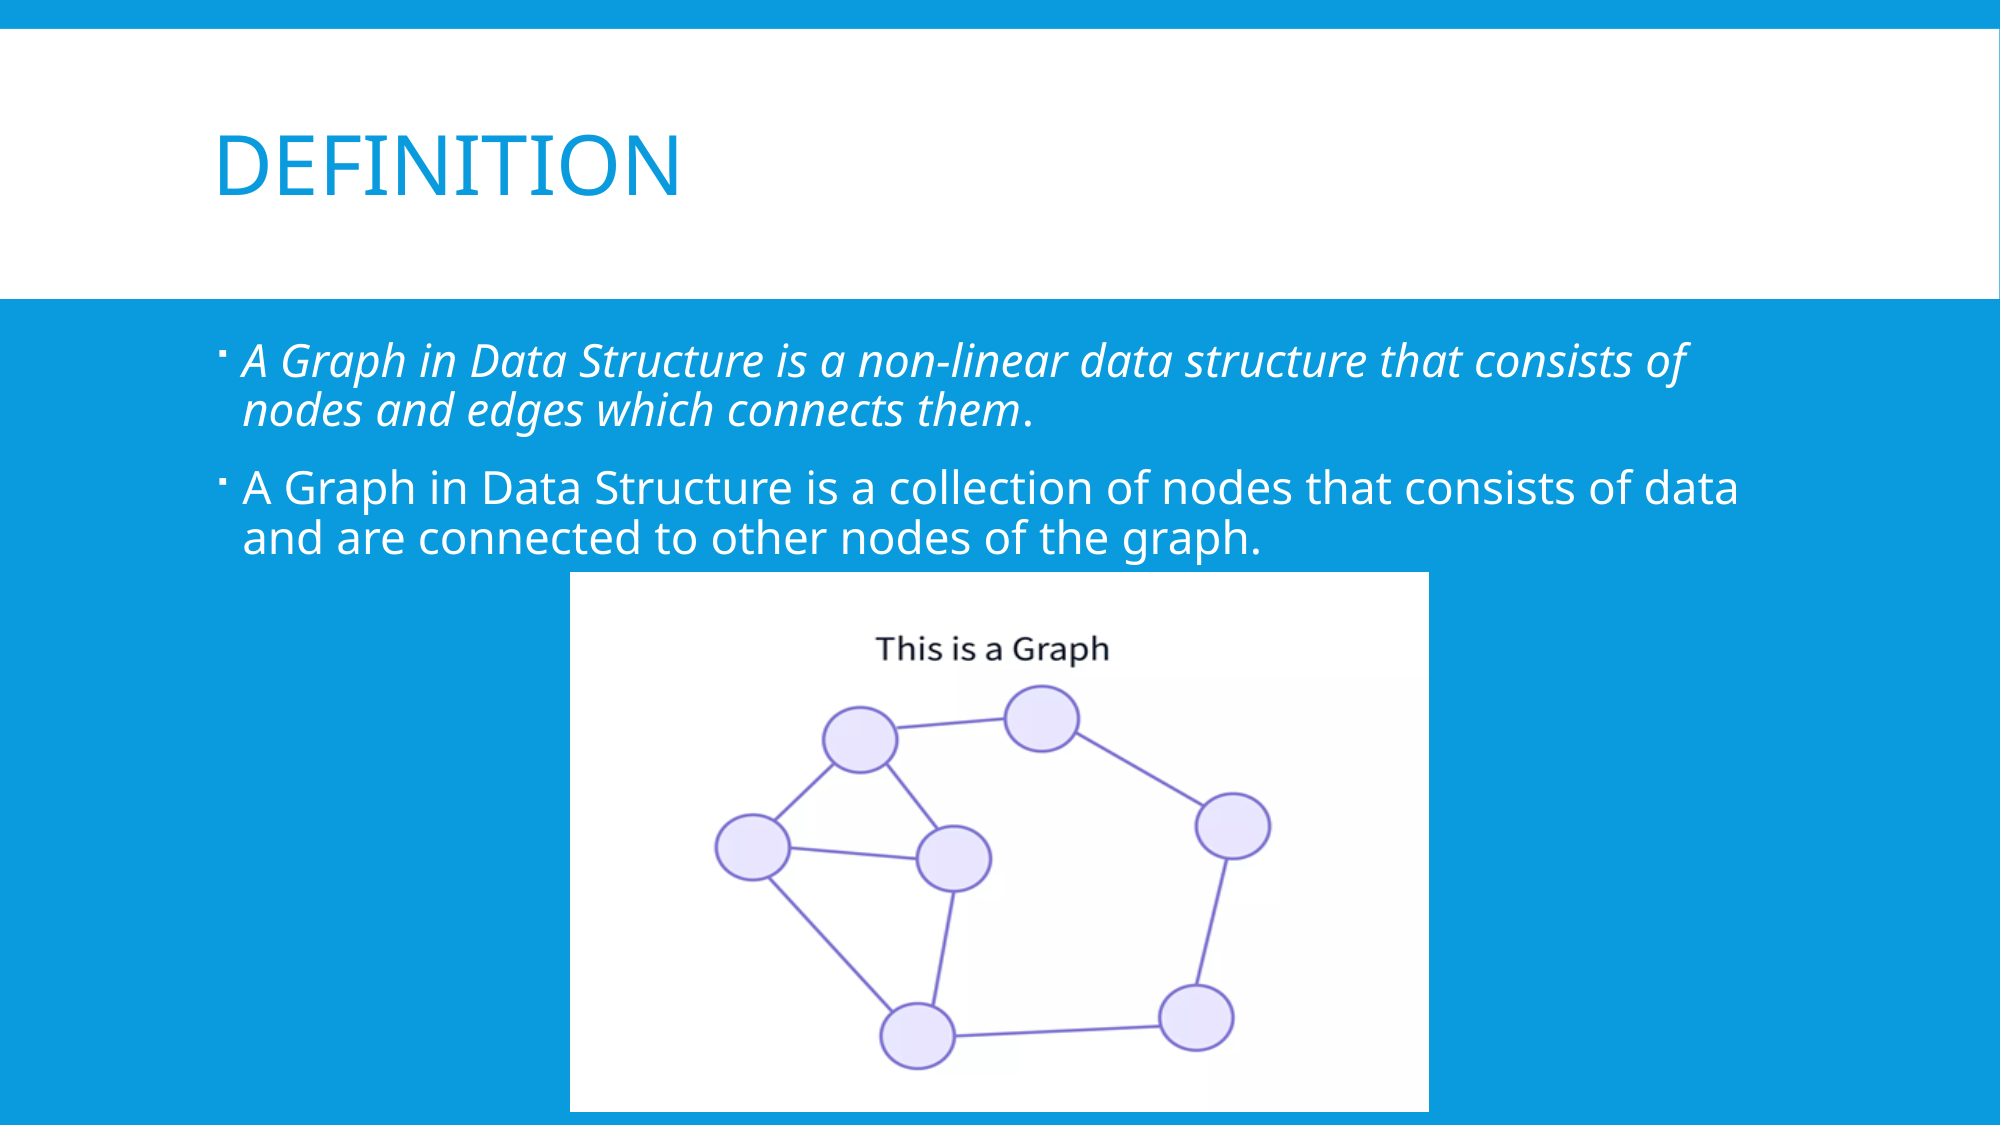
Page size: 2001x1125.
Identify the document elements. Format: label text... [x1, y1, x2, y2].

title Definition [197, 46, 1803, 295]
picture [571, 573, 1428, 1111]
list A Graph in Data Structure is a non-linear data structure that consists of nodes and edges which connects them. A Graph in Data Structure is a collection of nodes that consists of data and are connected to other nodes of the graph. [197, 329, 1803, 1020]
